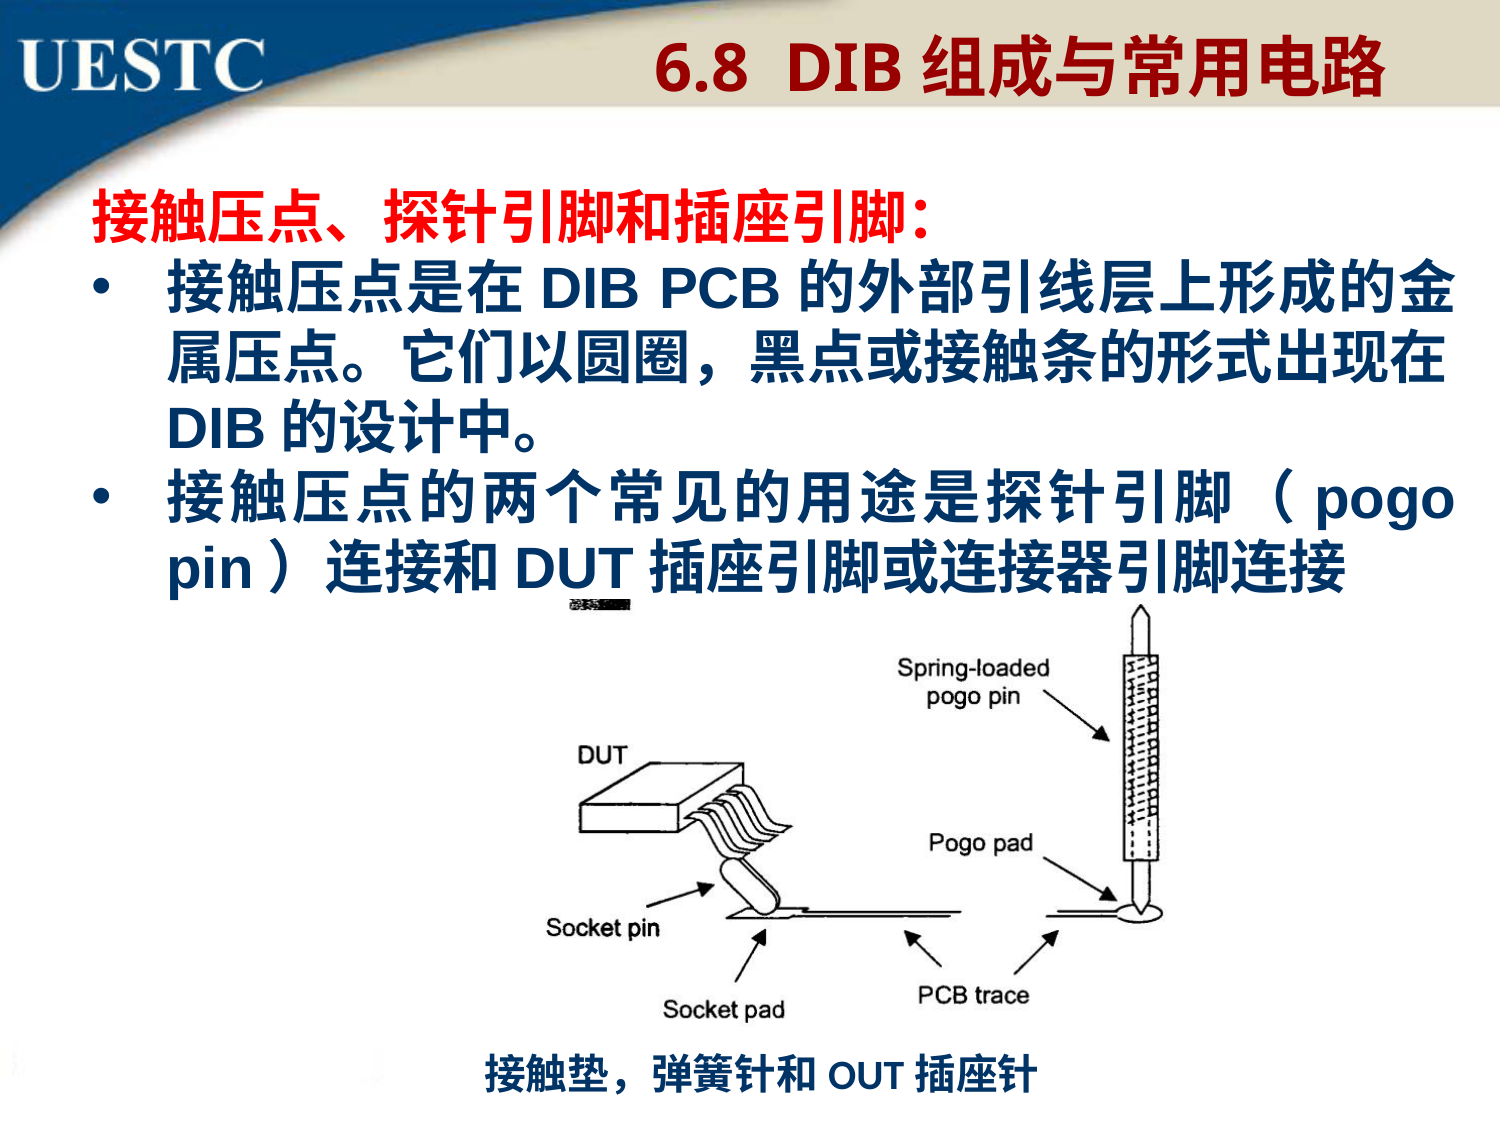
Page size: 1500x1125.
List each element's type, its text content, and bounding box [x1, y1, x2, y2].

text_box 接触压点、探针引脚和插座引脚： 接触压点是在DIB PCB的外部引线层上形成的金属压点。它们以圆圈，黑点或接触条的形式出现在DIB的设计中。 接触压点的两个常见的用途是探针引脚（pogo pin）连接和DUT插座引脚或连接器引脚连接 [76, 172, 1472, 668]
text_box 6.8 DIB组成与常用电路 [477, 0, 1500, 141]
text_box 接触垫，弹簧针和OUT插座针 [469, 1040, 1055, 1105]
picture [0, 0, 1500, 1125]
